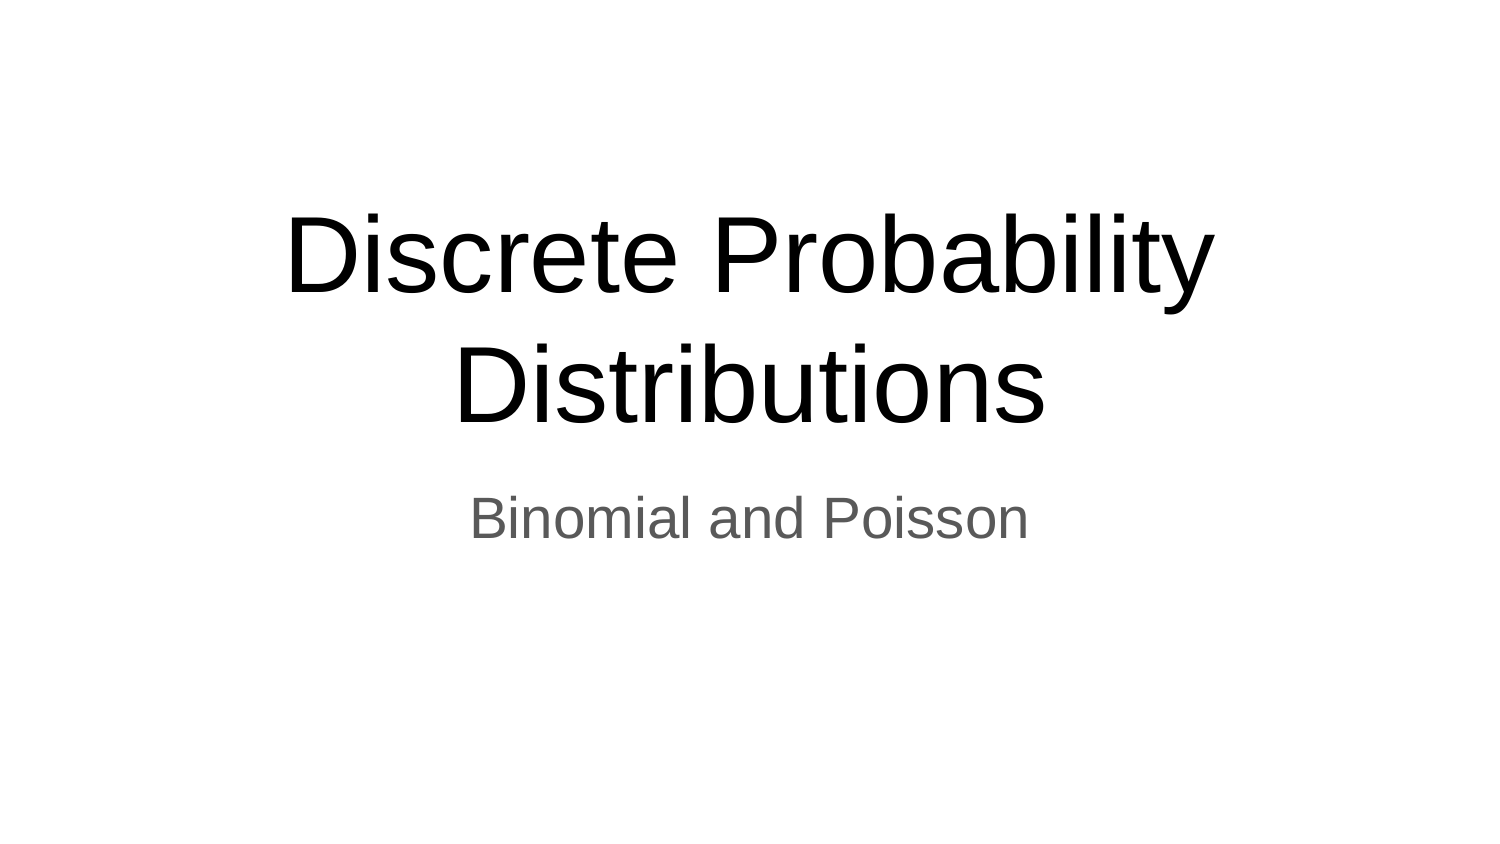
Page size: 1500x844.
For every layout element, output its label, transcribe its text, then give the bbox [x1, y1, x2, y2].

subtitle Binomial and Poisson [51, 464, 1449, 595]
title Discrete Probability Distributions [51, 122, 1449, 459]
